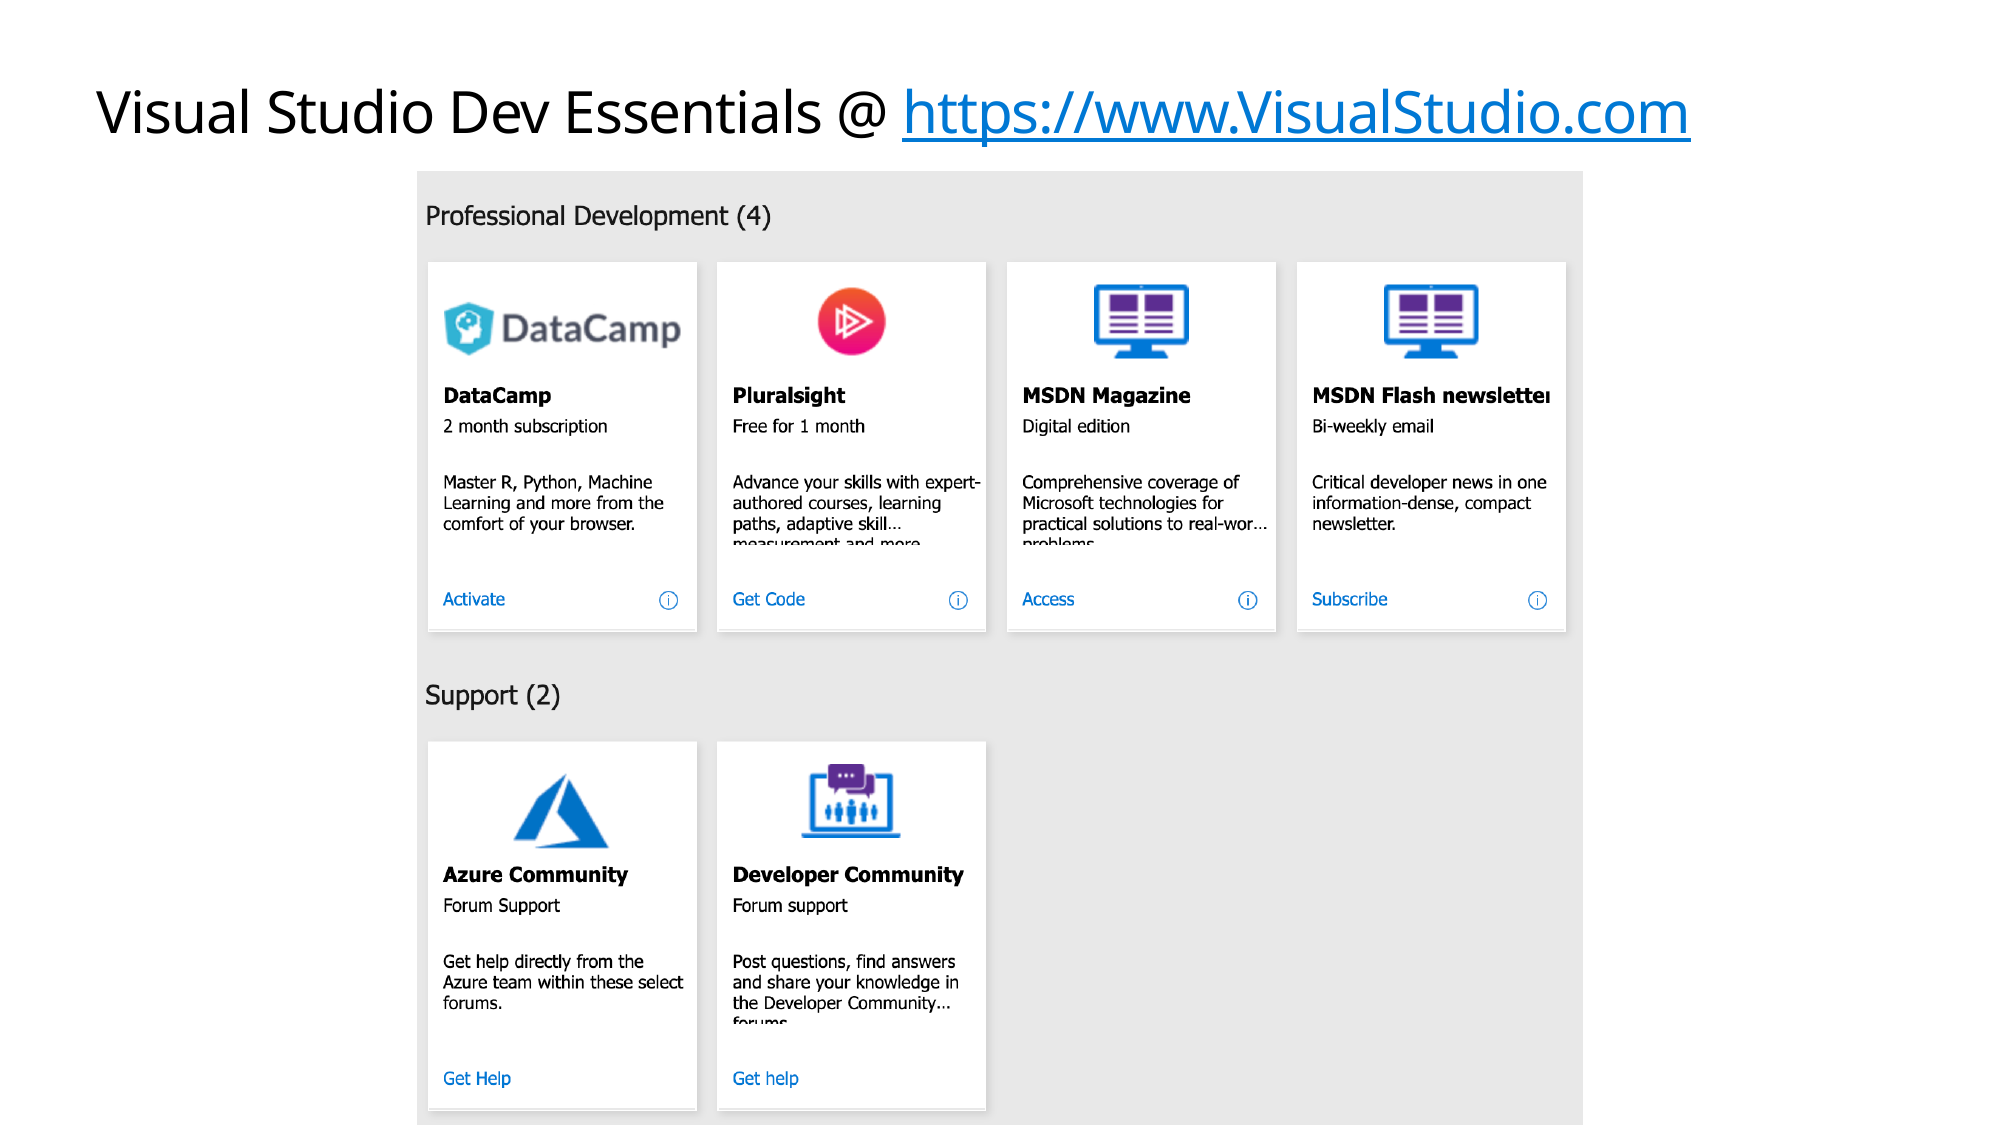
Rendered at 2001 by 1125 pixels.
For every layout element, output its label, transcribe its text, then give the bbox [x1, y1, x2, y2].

picture [416, 171, 1584, 1125]
title Visual Studio Dev Essentials @ https://www.VisualStudio.com [96, 75, 1904, 146]
